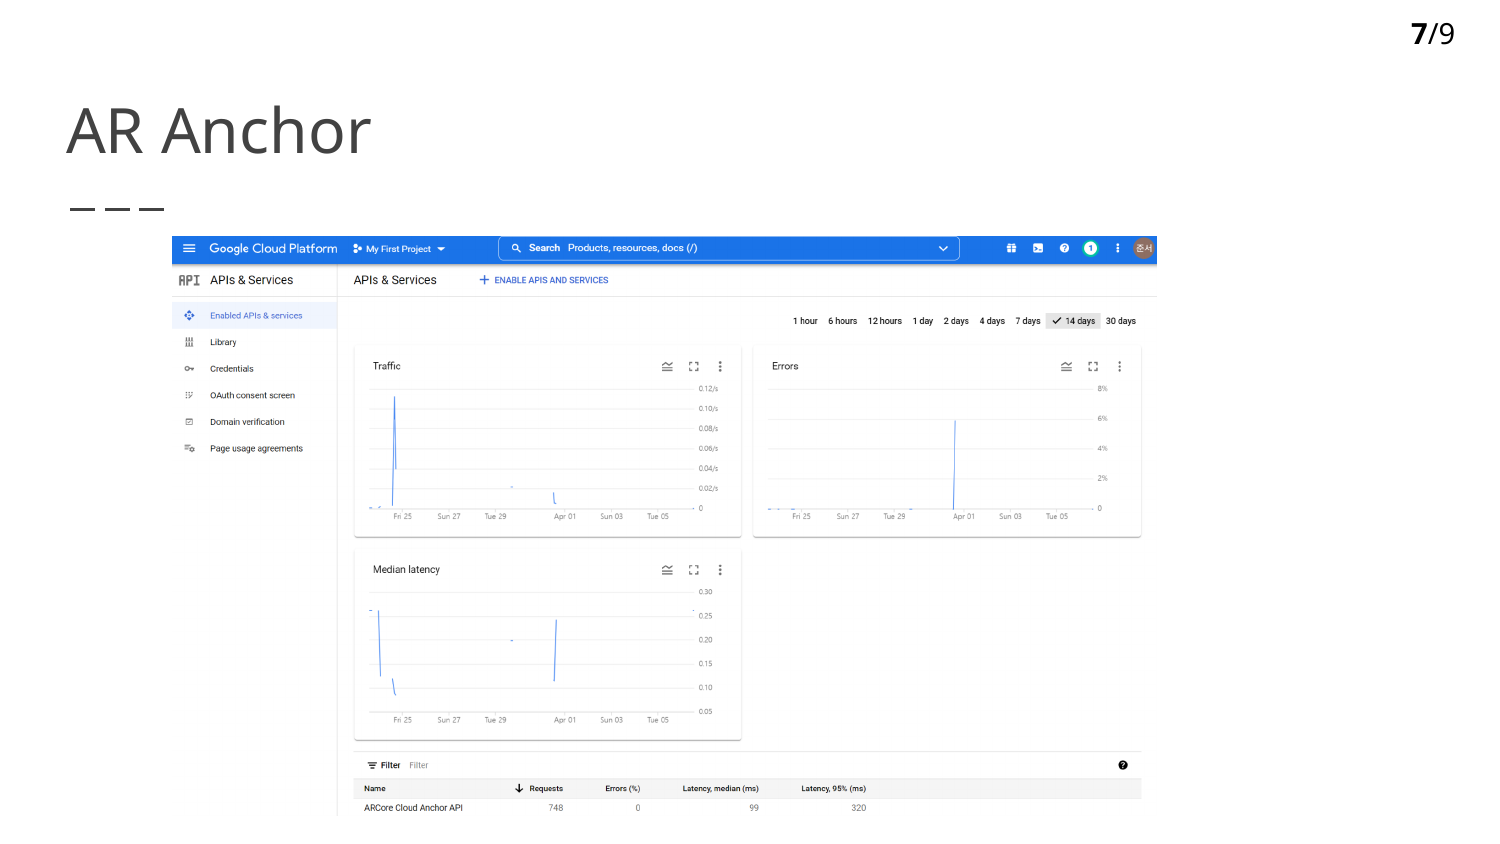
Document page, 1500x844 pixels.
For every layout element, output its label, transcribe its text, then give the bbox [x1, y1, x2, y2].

picture [172, 236, 1157, 816]
title AR Anchor [51, 61, 1449, 182]
text_box 7/9 [1396, 0, 1500, 65]
